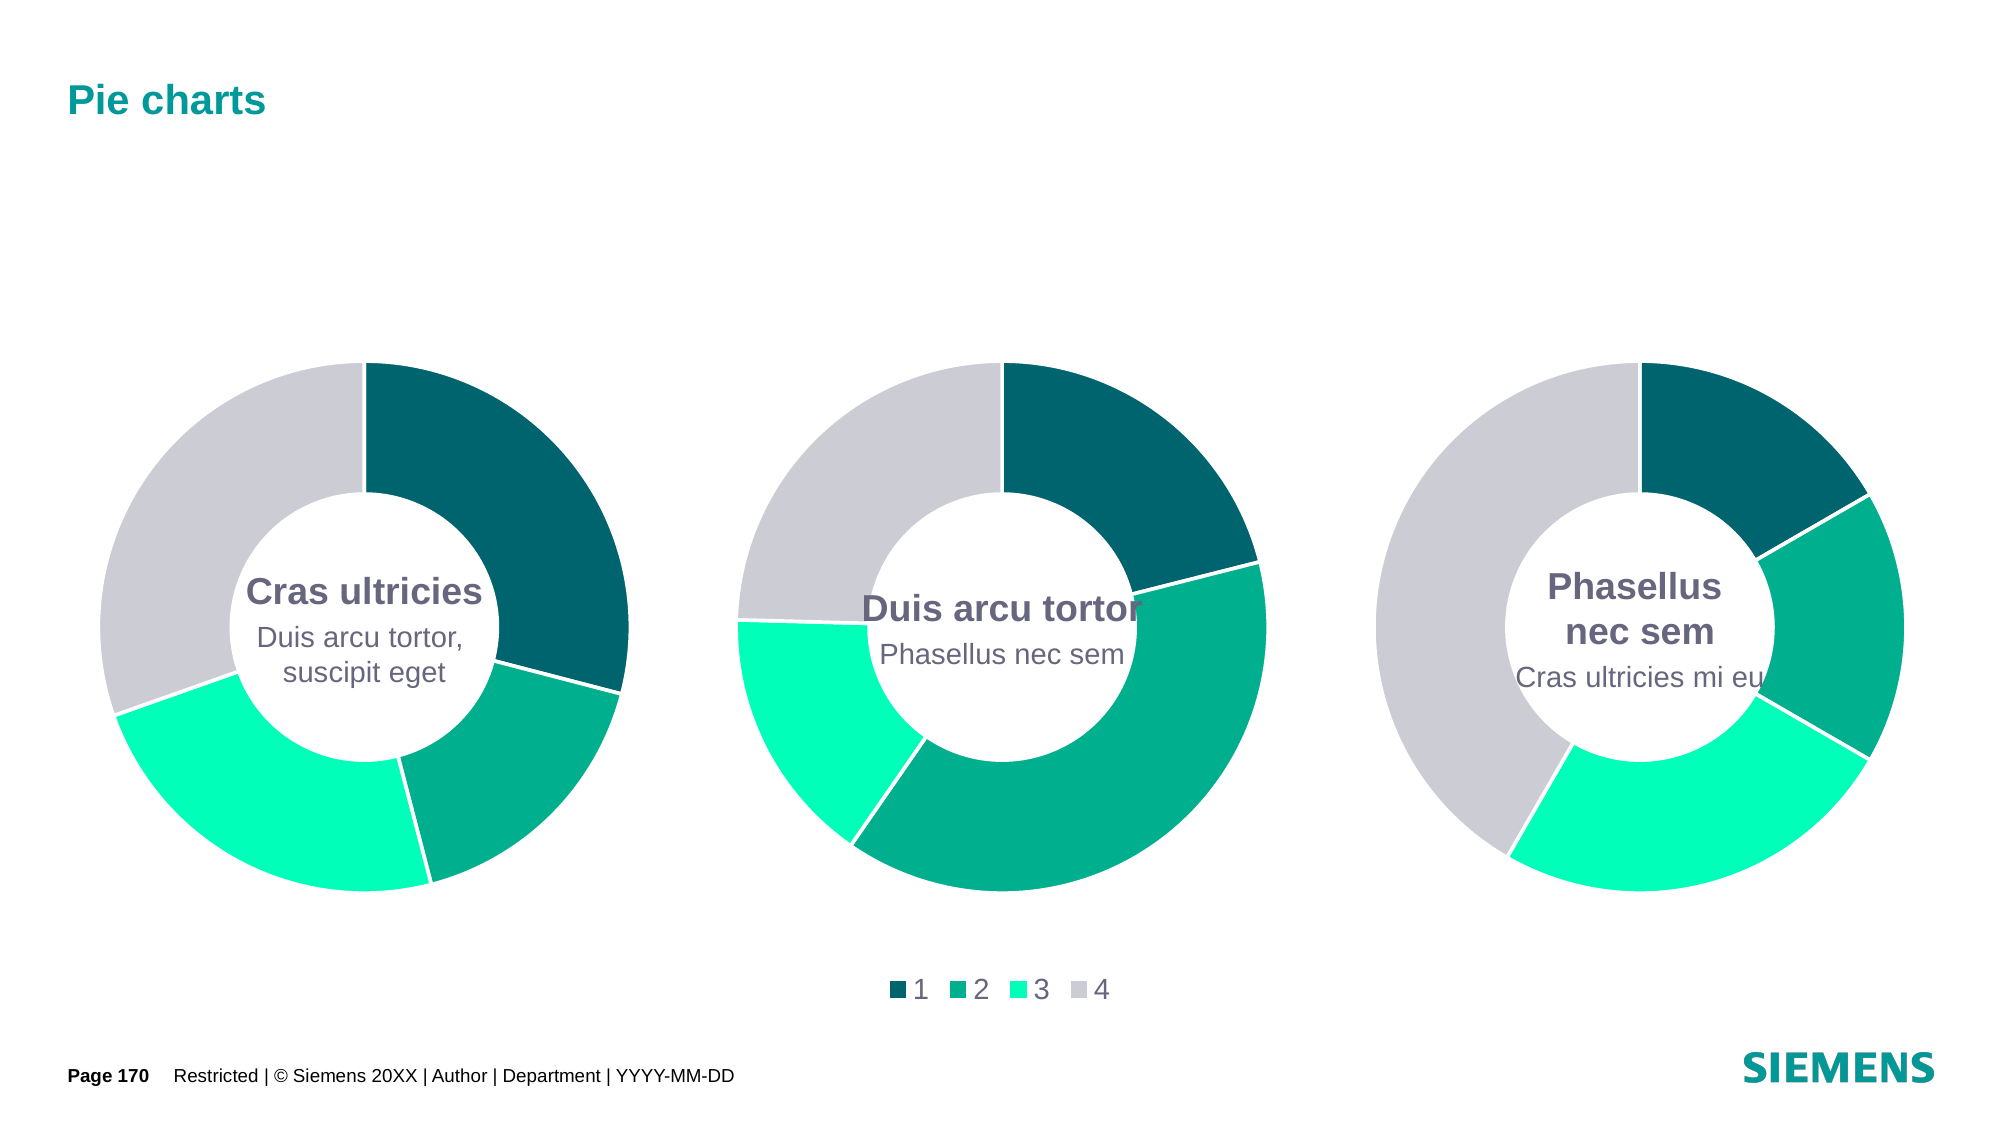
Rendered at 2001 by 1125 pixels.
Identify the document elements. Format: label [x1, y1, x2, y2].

title [67, 78, 1686, 173]
text_box [1342, 232, 1934, 1012]
text_box [705, 232, 1296, 1012]
text_box [67, 232, 658, 1012]
footer [174, 1035, 1686, 1125]
slide_number [67, 1035, 174, 1125]
picture [1744, 1052, 1934, 1083]
